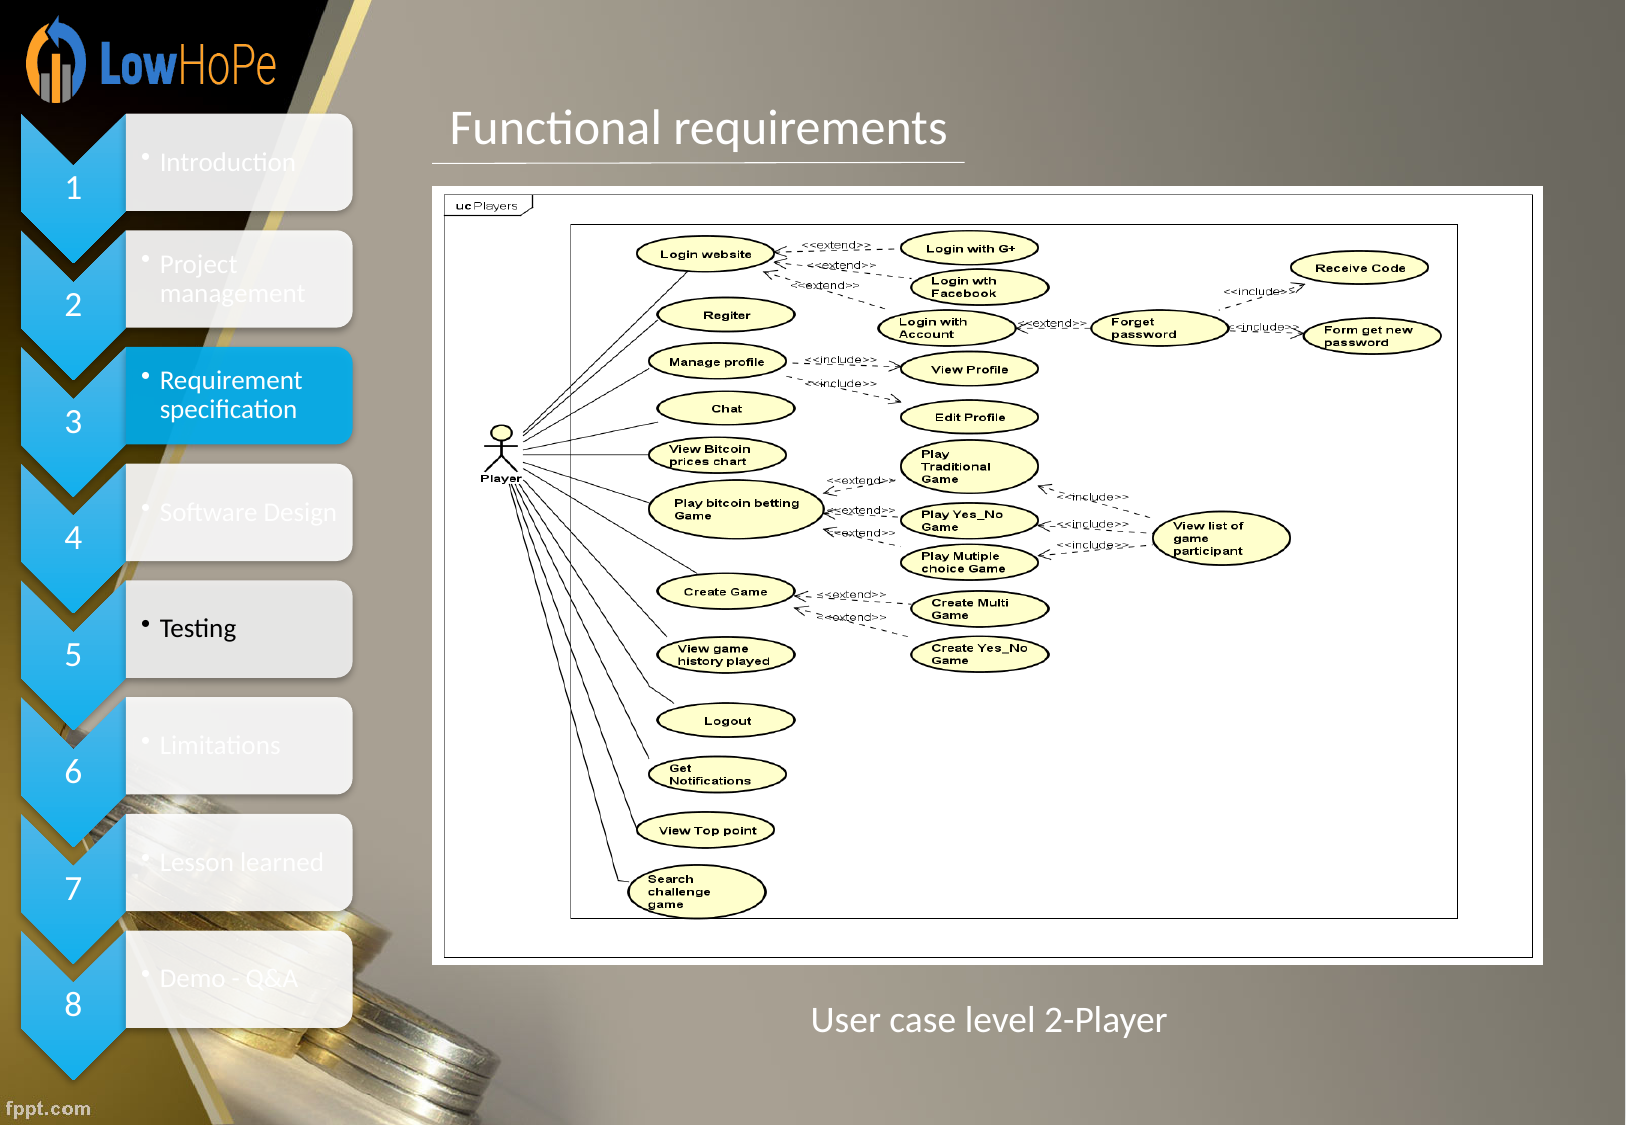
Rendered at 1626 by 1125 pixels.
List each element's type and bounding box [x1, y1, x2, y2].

text_box [20, 112, 353, 1081]
picture [0, 0, 1625, 1125]
